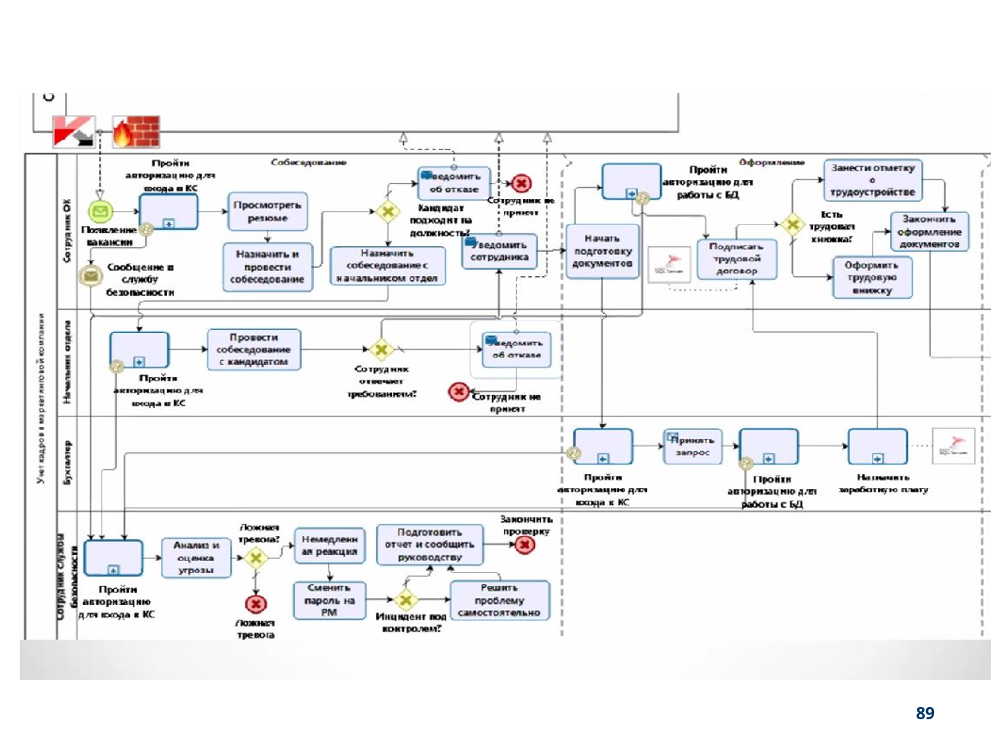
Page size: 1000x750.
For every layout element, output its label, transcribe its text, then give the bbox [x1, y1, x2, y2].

picture [19, 93, 991, 680]
slide_number 89 [716, 683, 950, 734]
